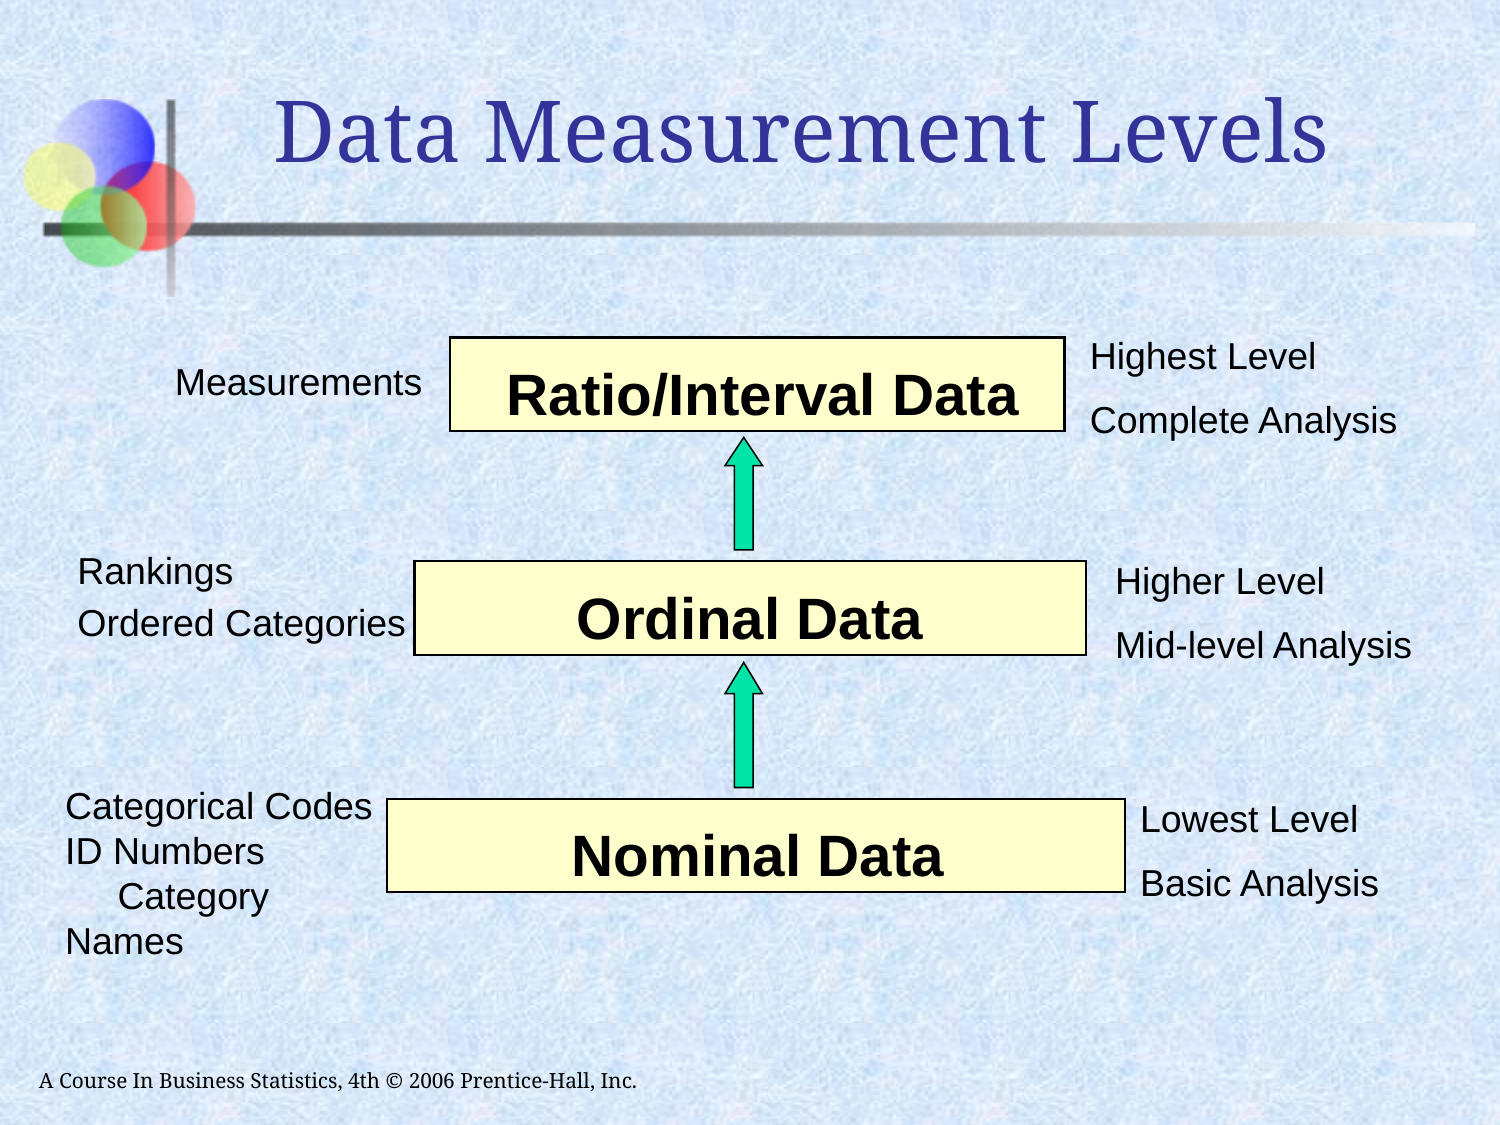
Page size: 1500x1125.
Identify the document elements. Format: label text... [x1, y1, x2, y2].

text_box Ratio/Interval Data [474, 350, 1051, 436]
text_box [725, 662, 763, 788]
text_box Rankings Ordered Categories [62, 549, 438, 652]
text_box Nominal Data [400, 810, 1123, 896]
text_box [725, 437, 763, 550]
text_box [450, 337, 1065, 431]
text_box [400, 798, 1125, 893]
text_box Highest Level Complete Analysis [1074, 324, 1425, 449]
text_box Lowest Level Basic Analysis [1125, 787, 1475, 912]
text_box Ordinal Data [433, 573, 1067, 659]
footer A Course In Business Statistics, 4th © 2006 Prentice-Hall, Inc. [24, 1050, 788, 1104]
text_box [438, 561, 1086, 655]
text_box Measurements [87, 349, 438, 411]
title Data Measurement Levels [162, 62, 1441, 188]
picture [0, 0, 1500, 1125]
text_box Higher Level Mid-level Analysis [1100, 549, 1450, 674]
text_box Categorical Codes ID Numbers Category Names [50, 774, 400, 970]
